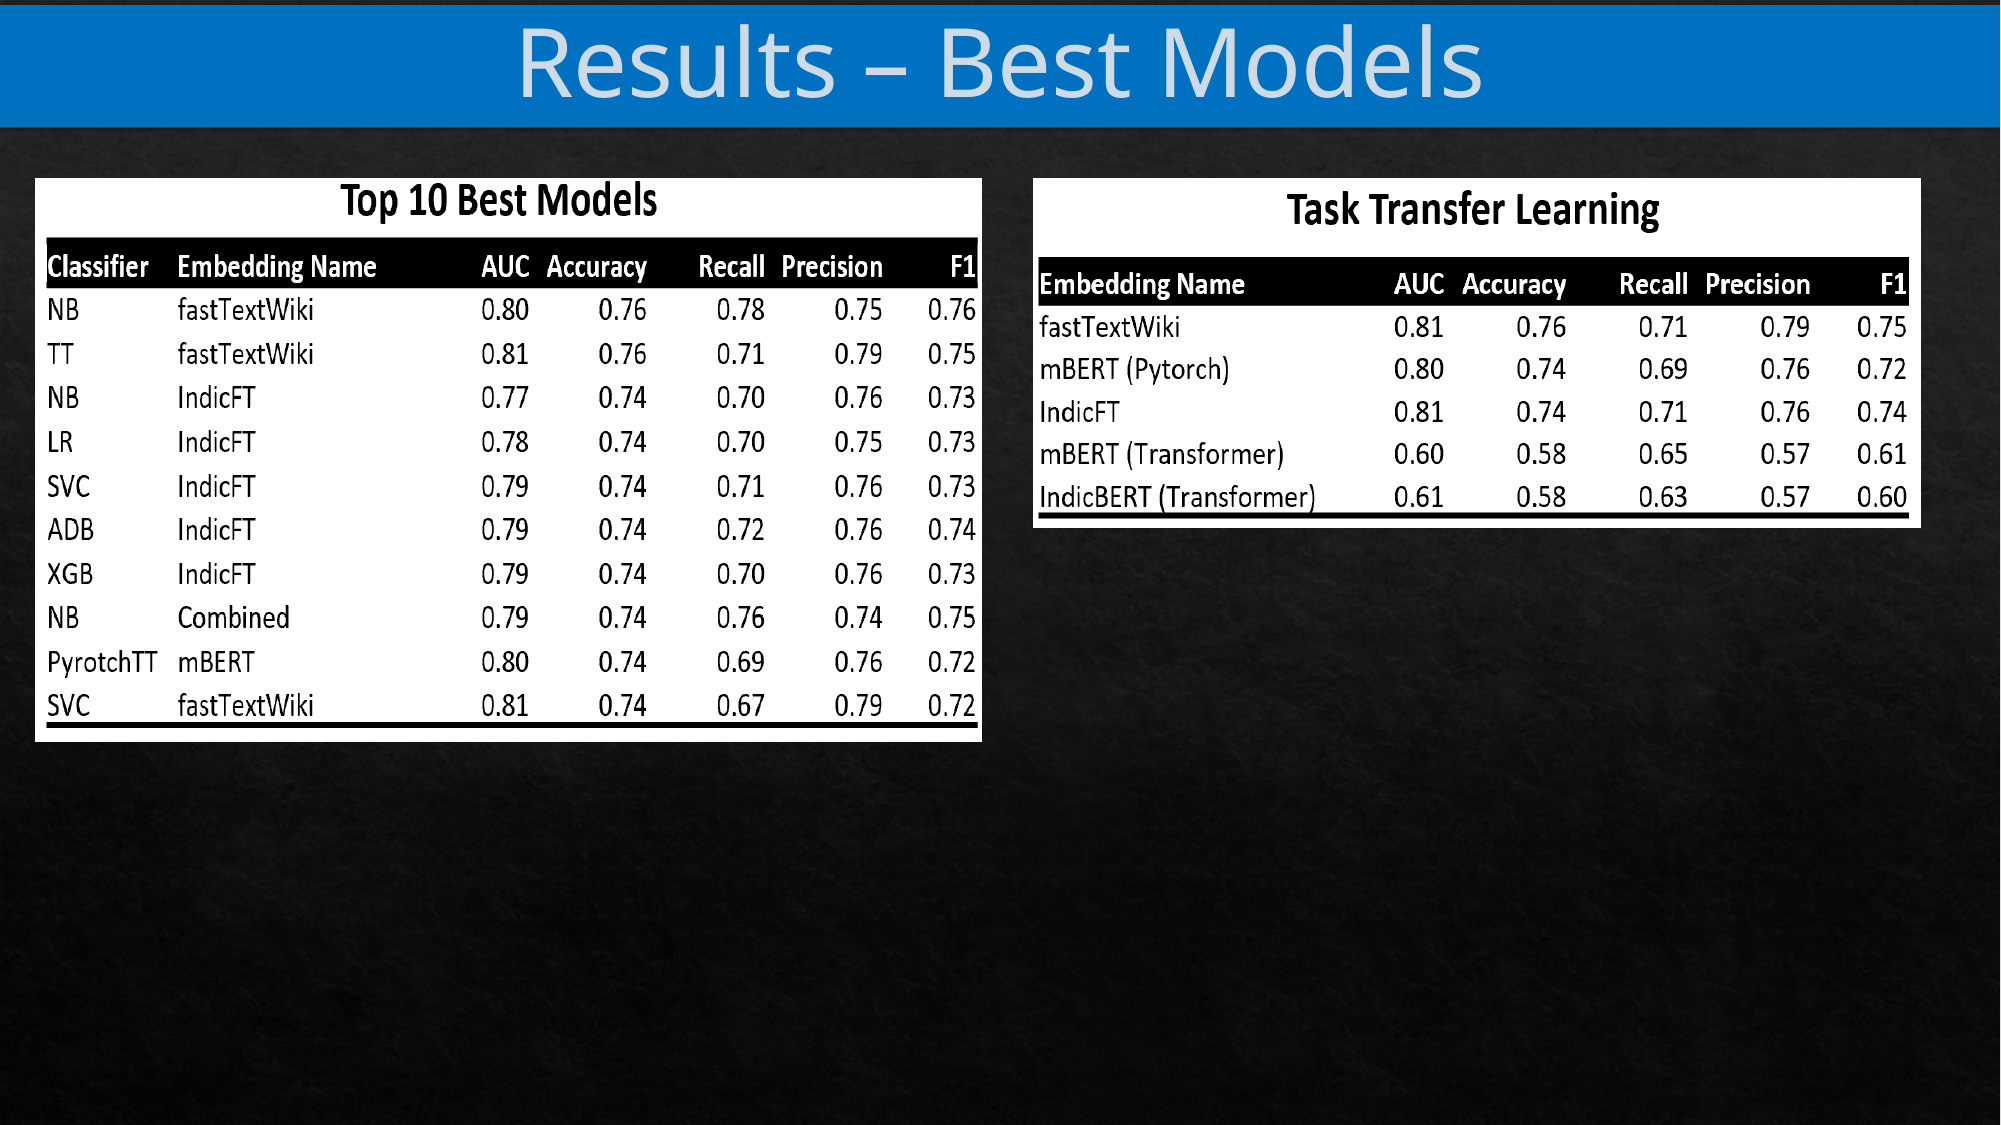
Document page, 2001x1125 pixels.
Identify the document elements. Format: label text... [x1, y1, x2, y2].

title Results – Best Models [0, 5, 2000, 128]
picture [34, 178, 982, 742]
picture [1033, 178, 1922, 528]
